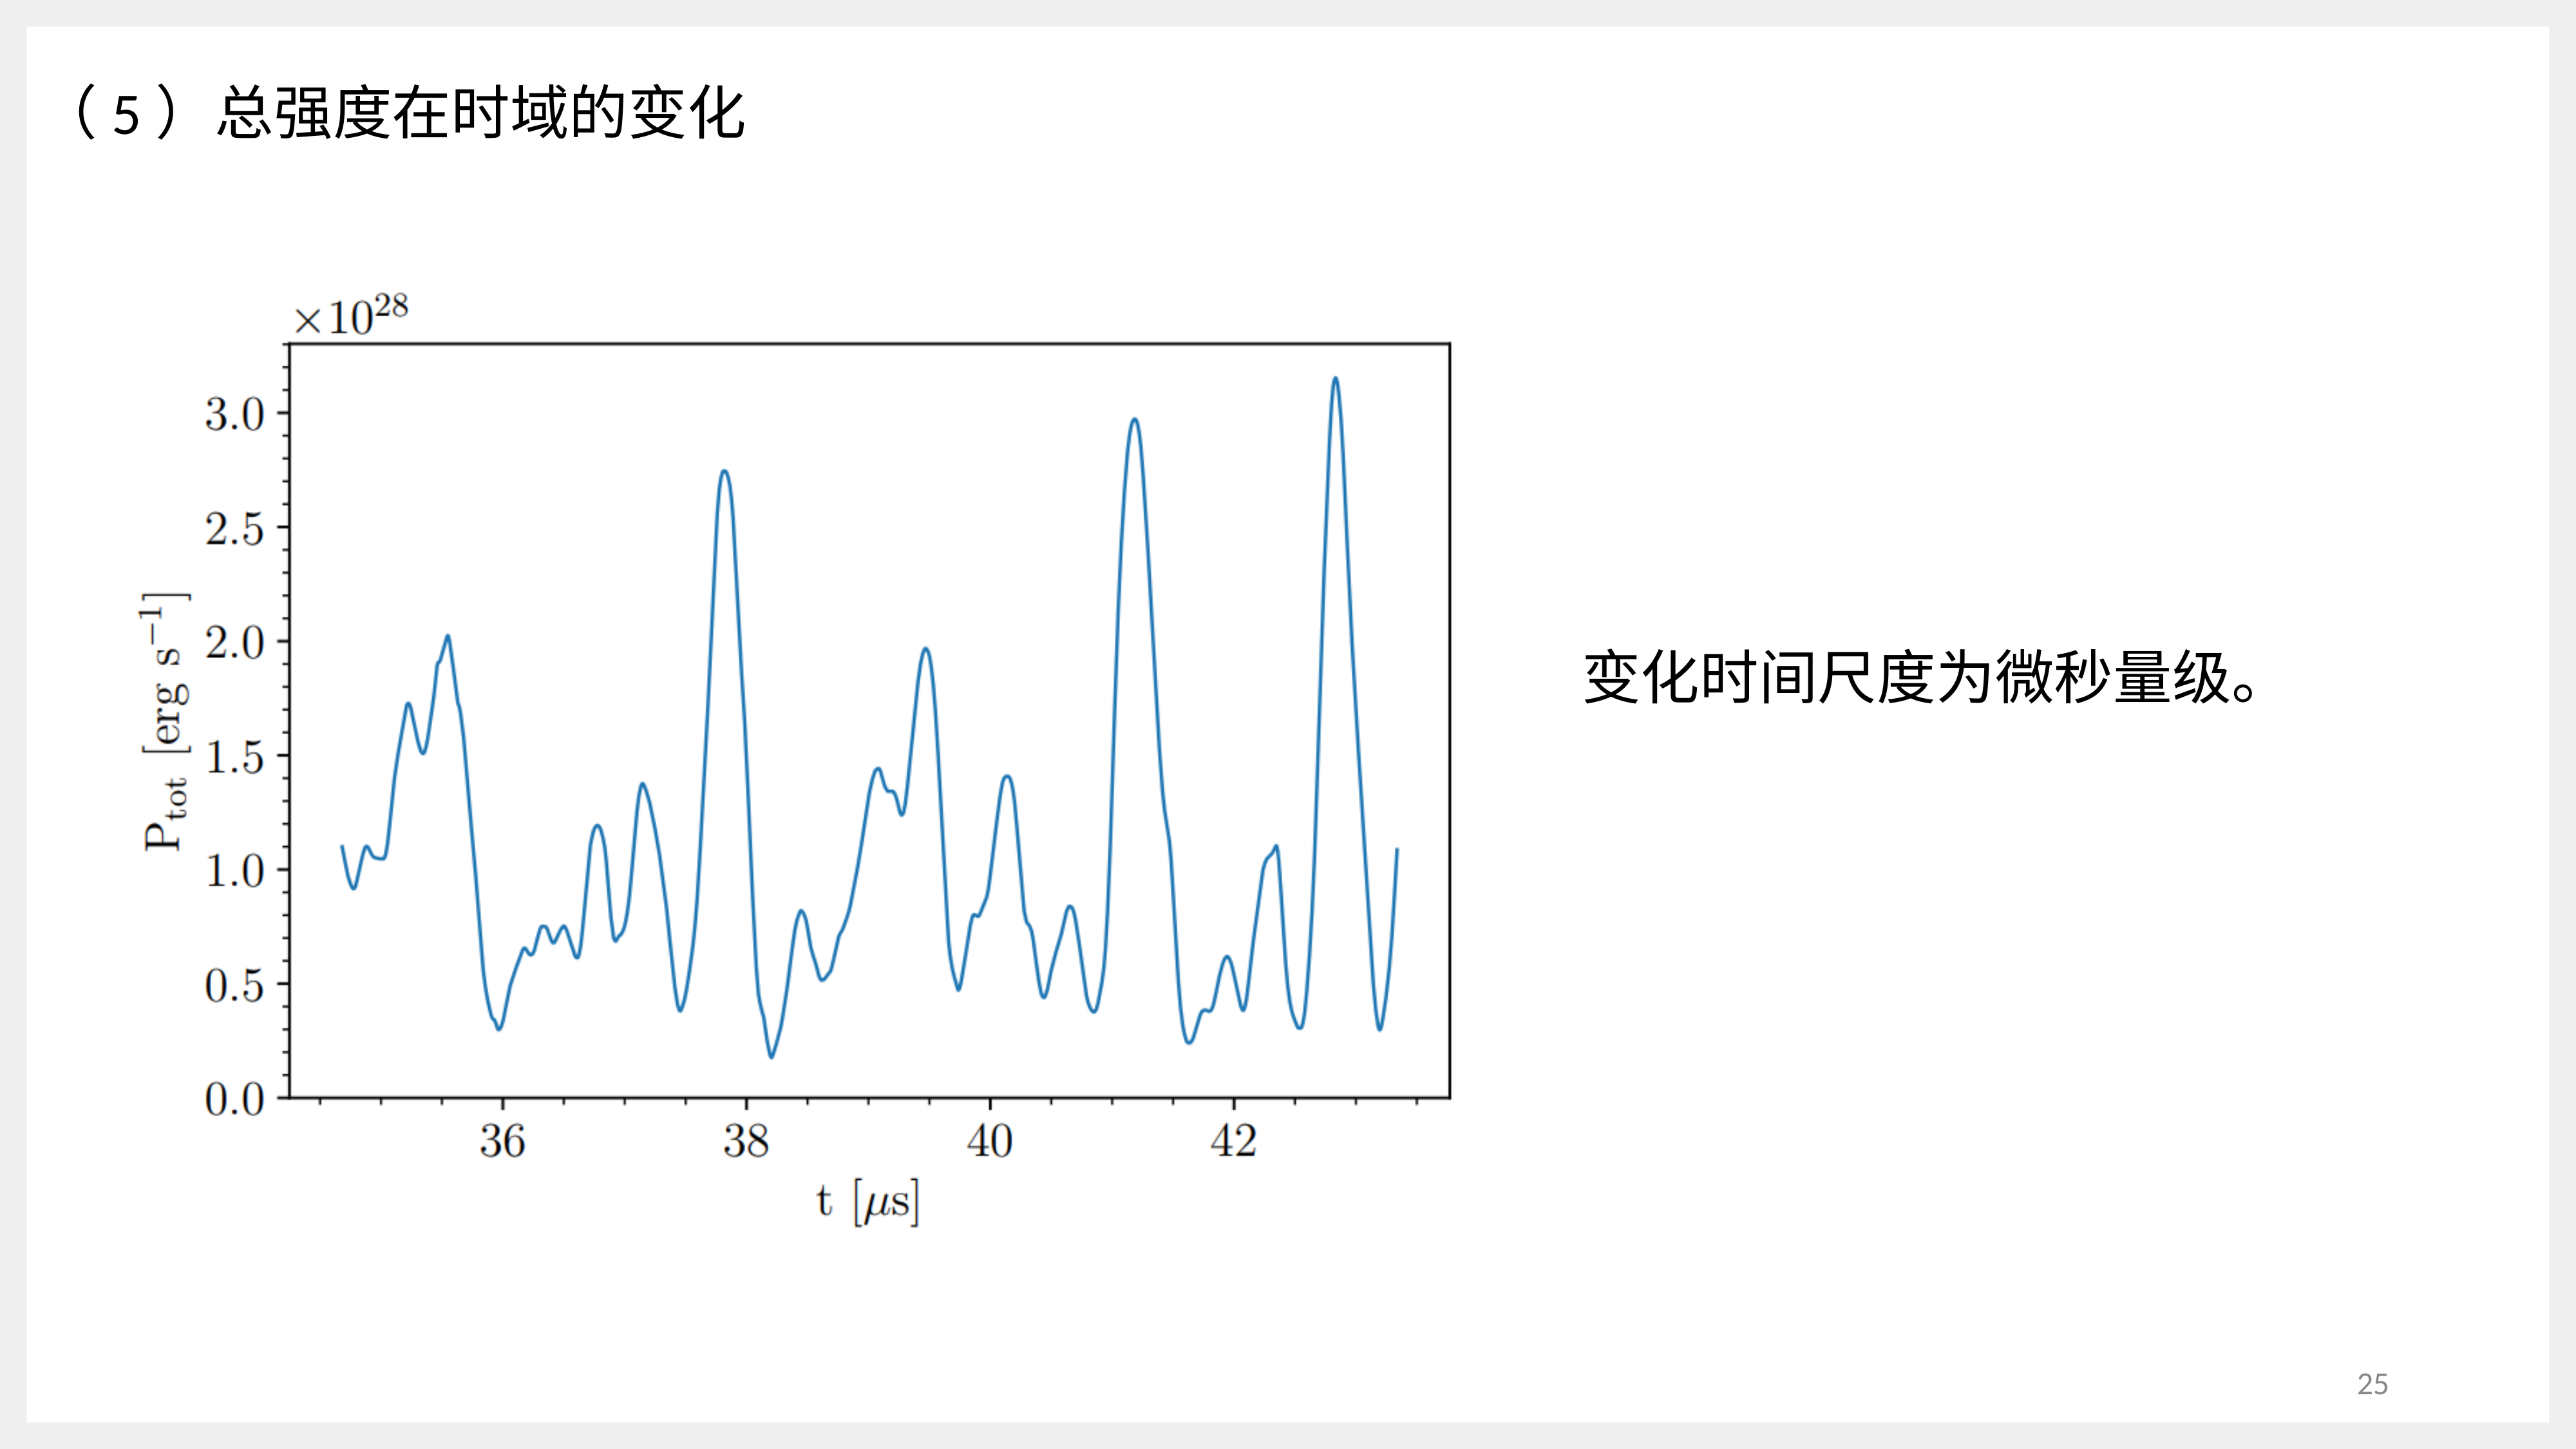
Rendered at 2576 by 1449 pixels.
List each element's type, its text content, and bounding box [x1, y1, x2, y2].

slide_number 25 [1818, 1351, 2400, 1412]
text_box （5）总强度在时域的变化 [28, 66, 2353, 156]
text_box 变化时间尺度为微秒量级。 [1572, 630, 2351, 721]
picture [125, 284, 1457, 1241]
